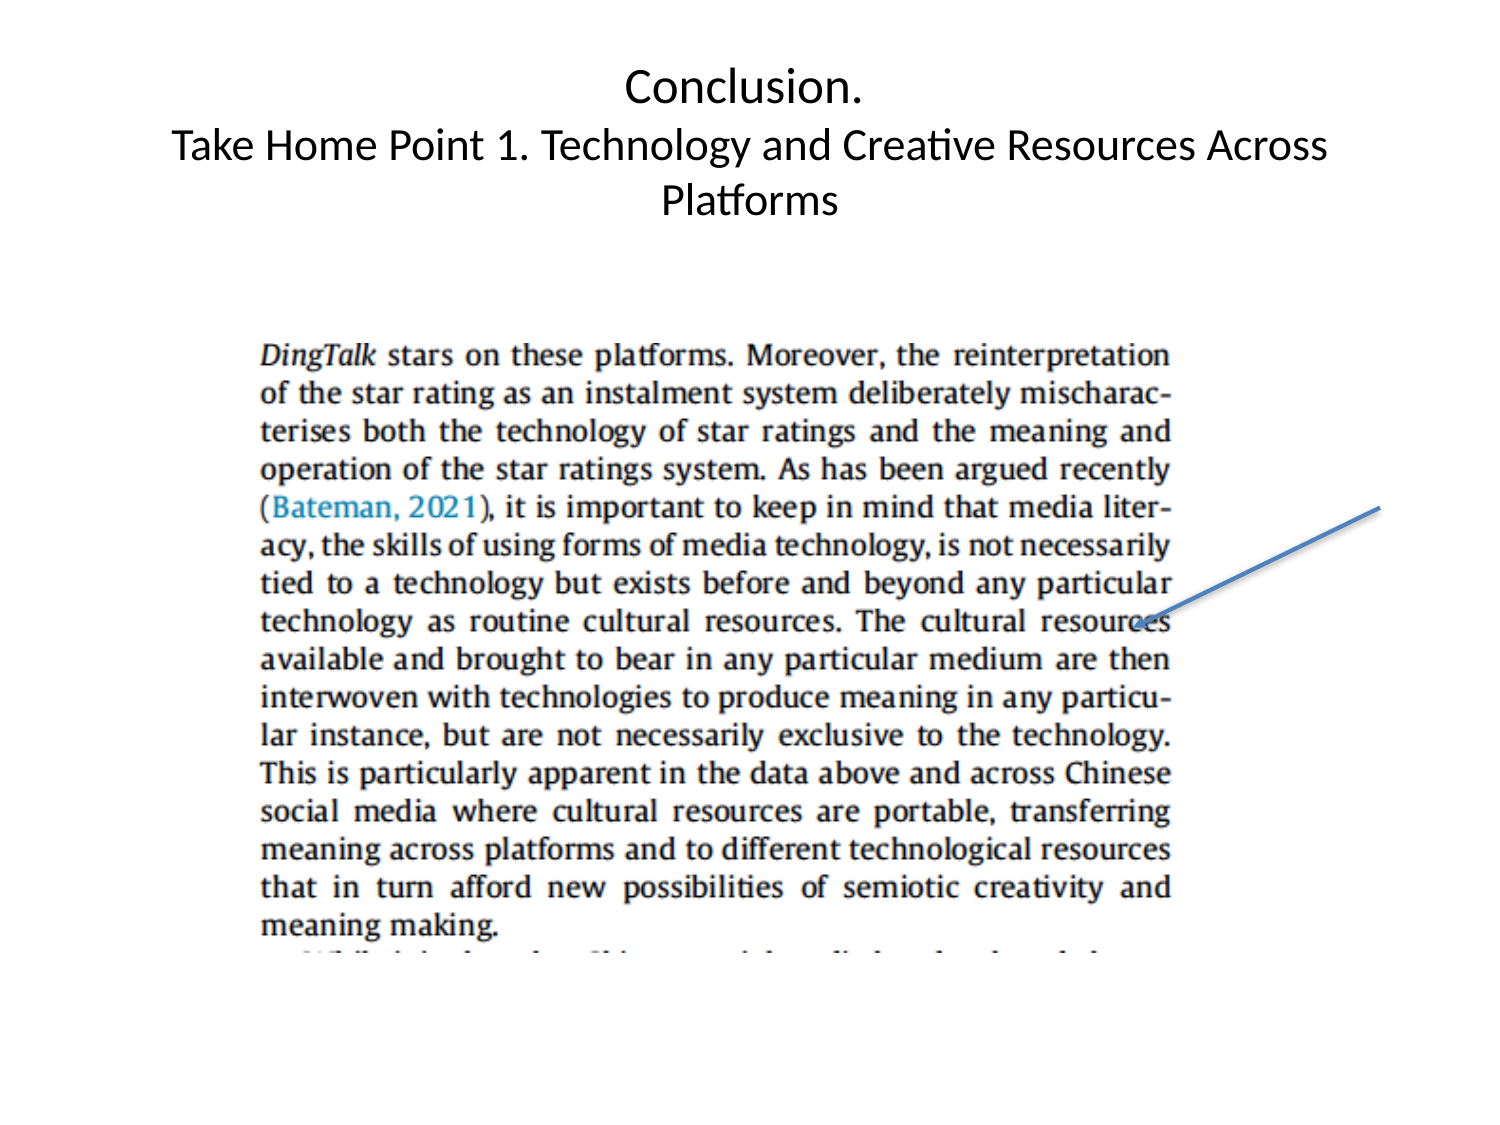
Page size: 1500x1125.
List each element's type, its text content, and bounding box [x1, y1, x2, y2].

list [253, 342, 1201, 953]
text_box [1132, 507, 1381, 628]
title Conclusion. Take Home Point 1. Technology and Creative Resources Across Platforms [75, 45, 1425, 233]
